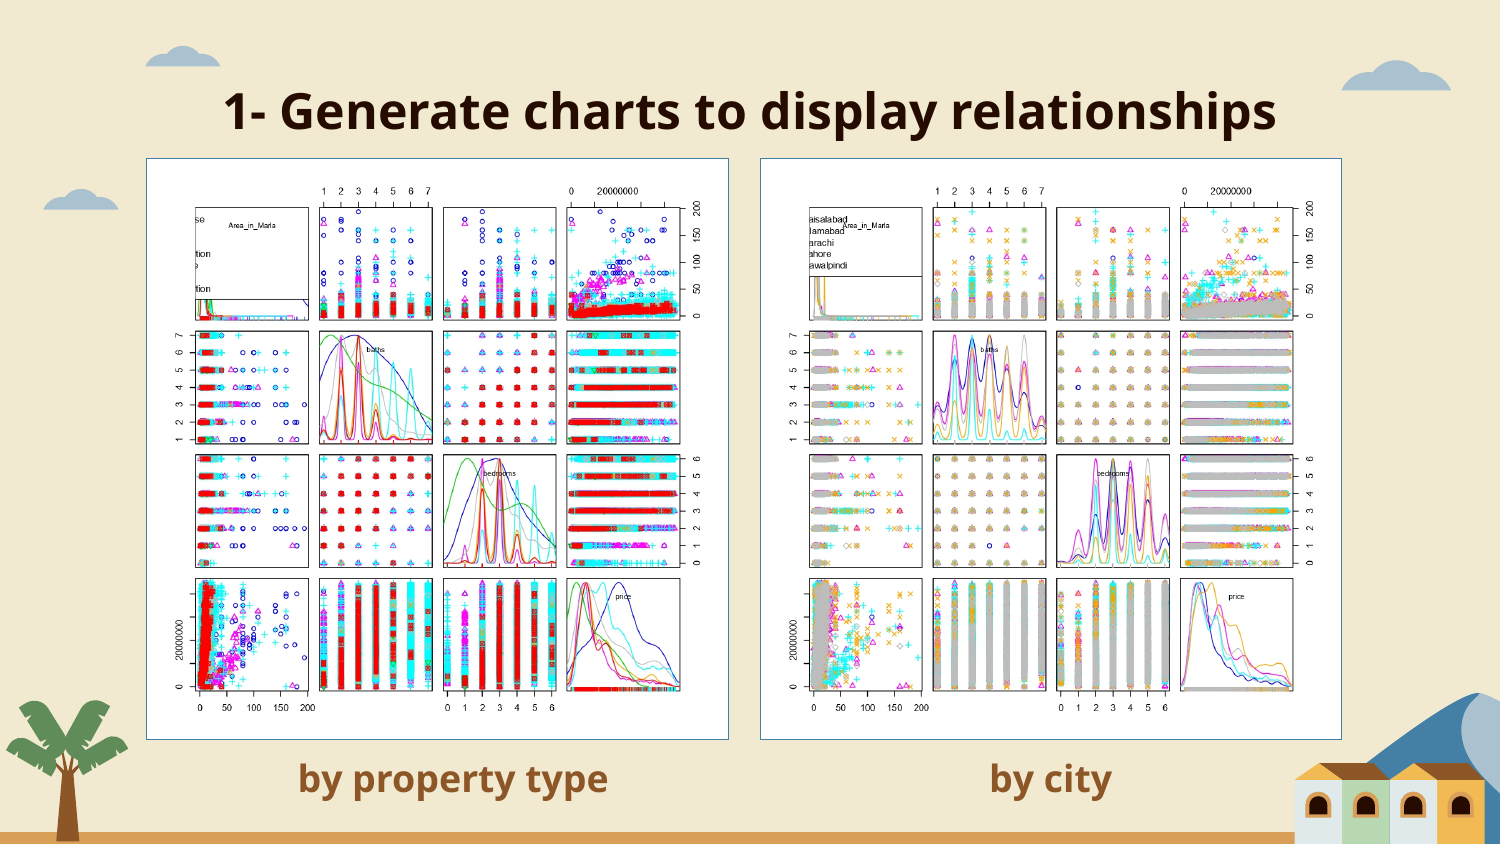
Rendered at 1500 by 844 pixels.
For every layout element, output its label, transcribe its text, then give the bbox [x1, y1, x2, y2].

title 1- Generate charts to display relationships [116, 64, 1383, 159]
picture [146, 158, 729, 740]
text_box by property type [260, 747, 647, 814]
text_box by city [873, 747, 1228, 814]
picture [759, 158, 1342, 740]
